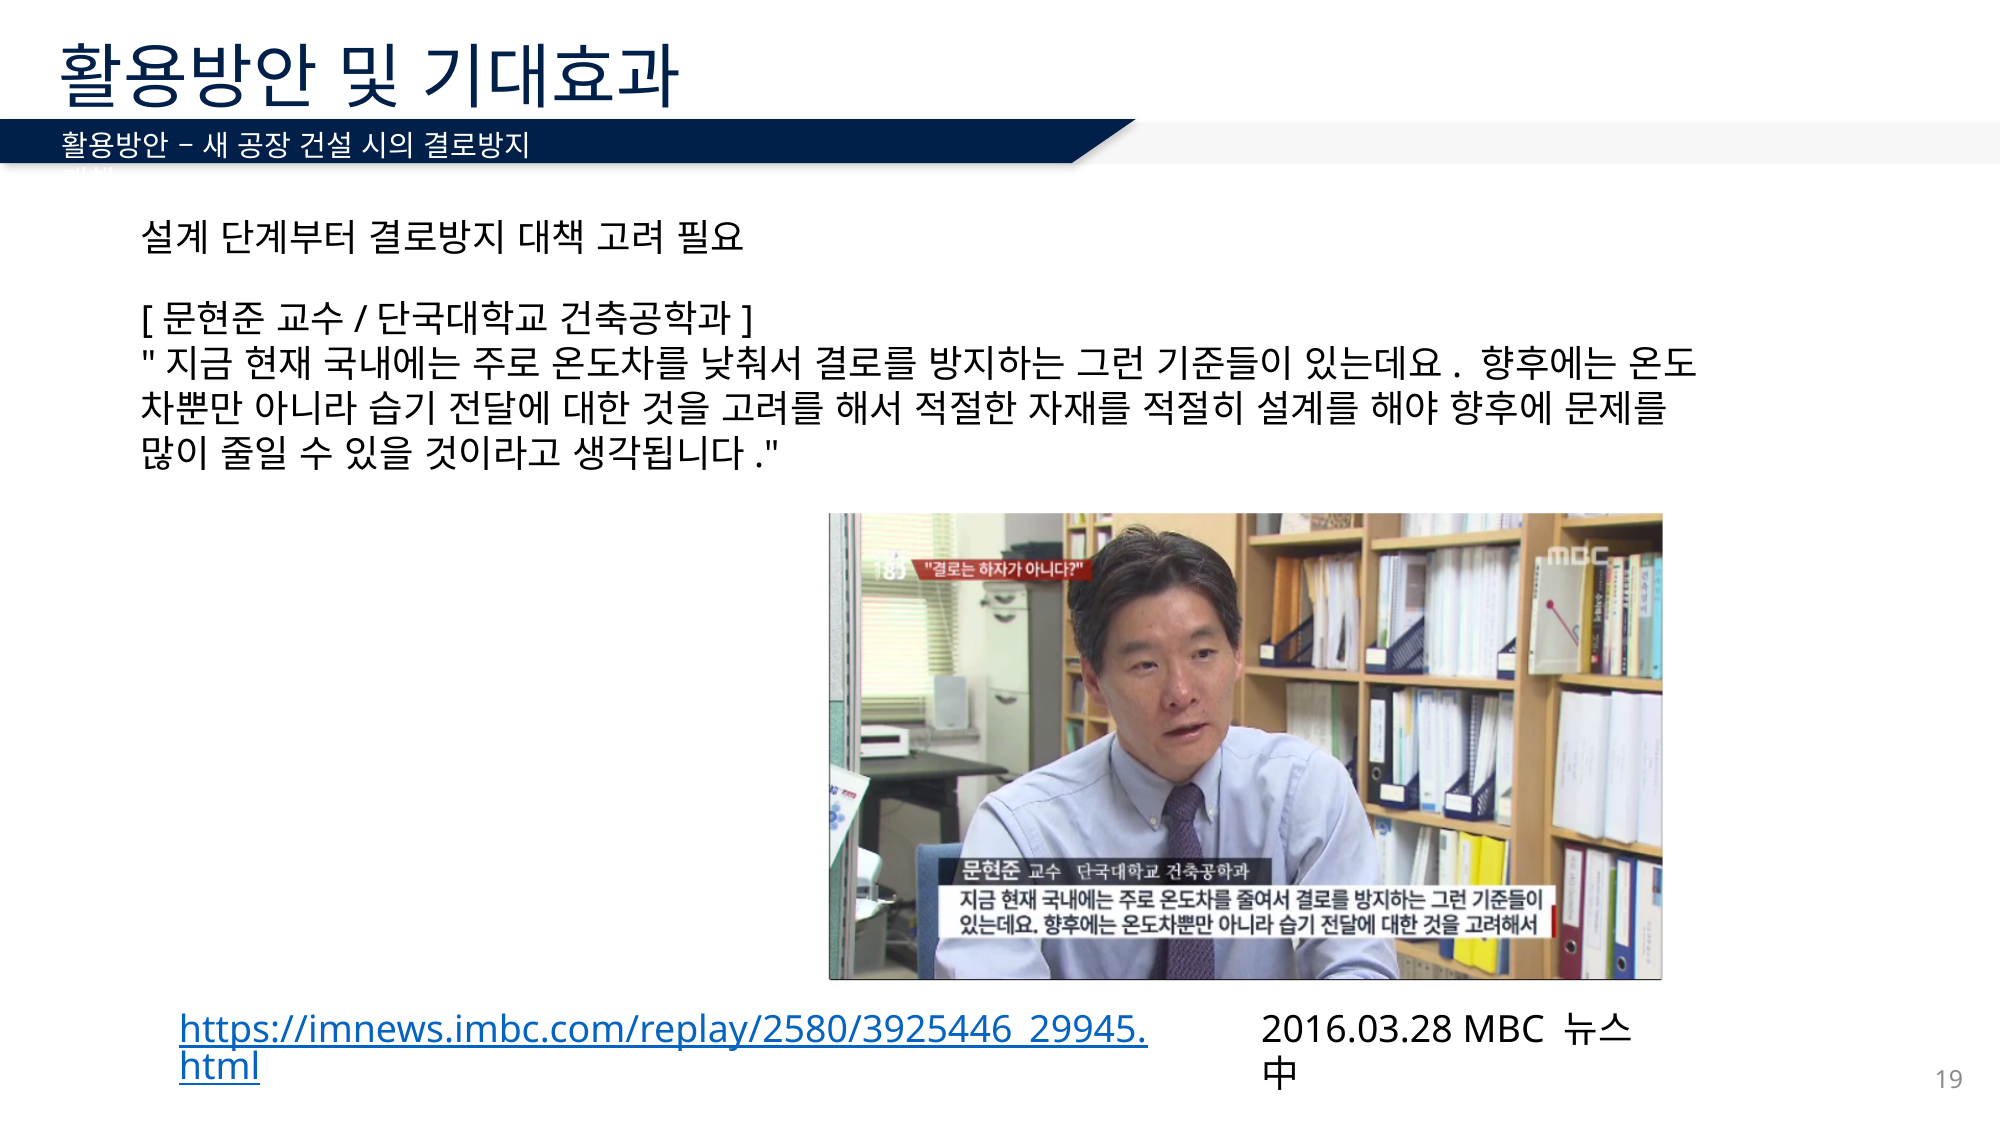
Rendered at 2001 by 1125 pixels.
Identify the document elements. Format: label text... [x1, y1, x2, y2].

text_box https://imnews.imbc.com/replay/2580/3925446_29945.html [164, 997, 1165, 1064]
text_box [문현준 교수/단국대학교 건축공학과] "지금 현재 국내에는 주로 온도차를 낮춰서 결로를 방지하는 그런 기준들이 있는데요. 향후에는 온도 차뿐만 아니라 습기 전달에 대한 것을 고려를 해서 적절한 자재를 적절히 설계를 해야 향후에 문제를 많이 줄일 수 있을 것이라고 생각됩니다." [126, 287, 1730, 483]
title 활용방안 및 기대효과 [44, 34, 1053, 126]
picture [821, 505, 1672, 988]
text_box 2016.03.28 MBC 뉴스 中 [1246, 997, 1696, 1103]
slide_number 19 [1884, 1050, 1978, 1111]
text_box 설계 단계부터 결로방지 대책 고려 필요 [126, 206, 1730, 266]
text_box 활용방안 – 새 공장 건설 시의 결로방지 대책 [47, 119, 602, 205]
